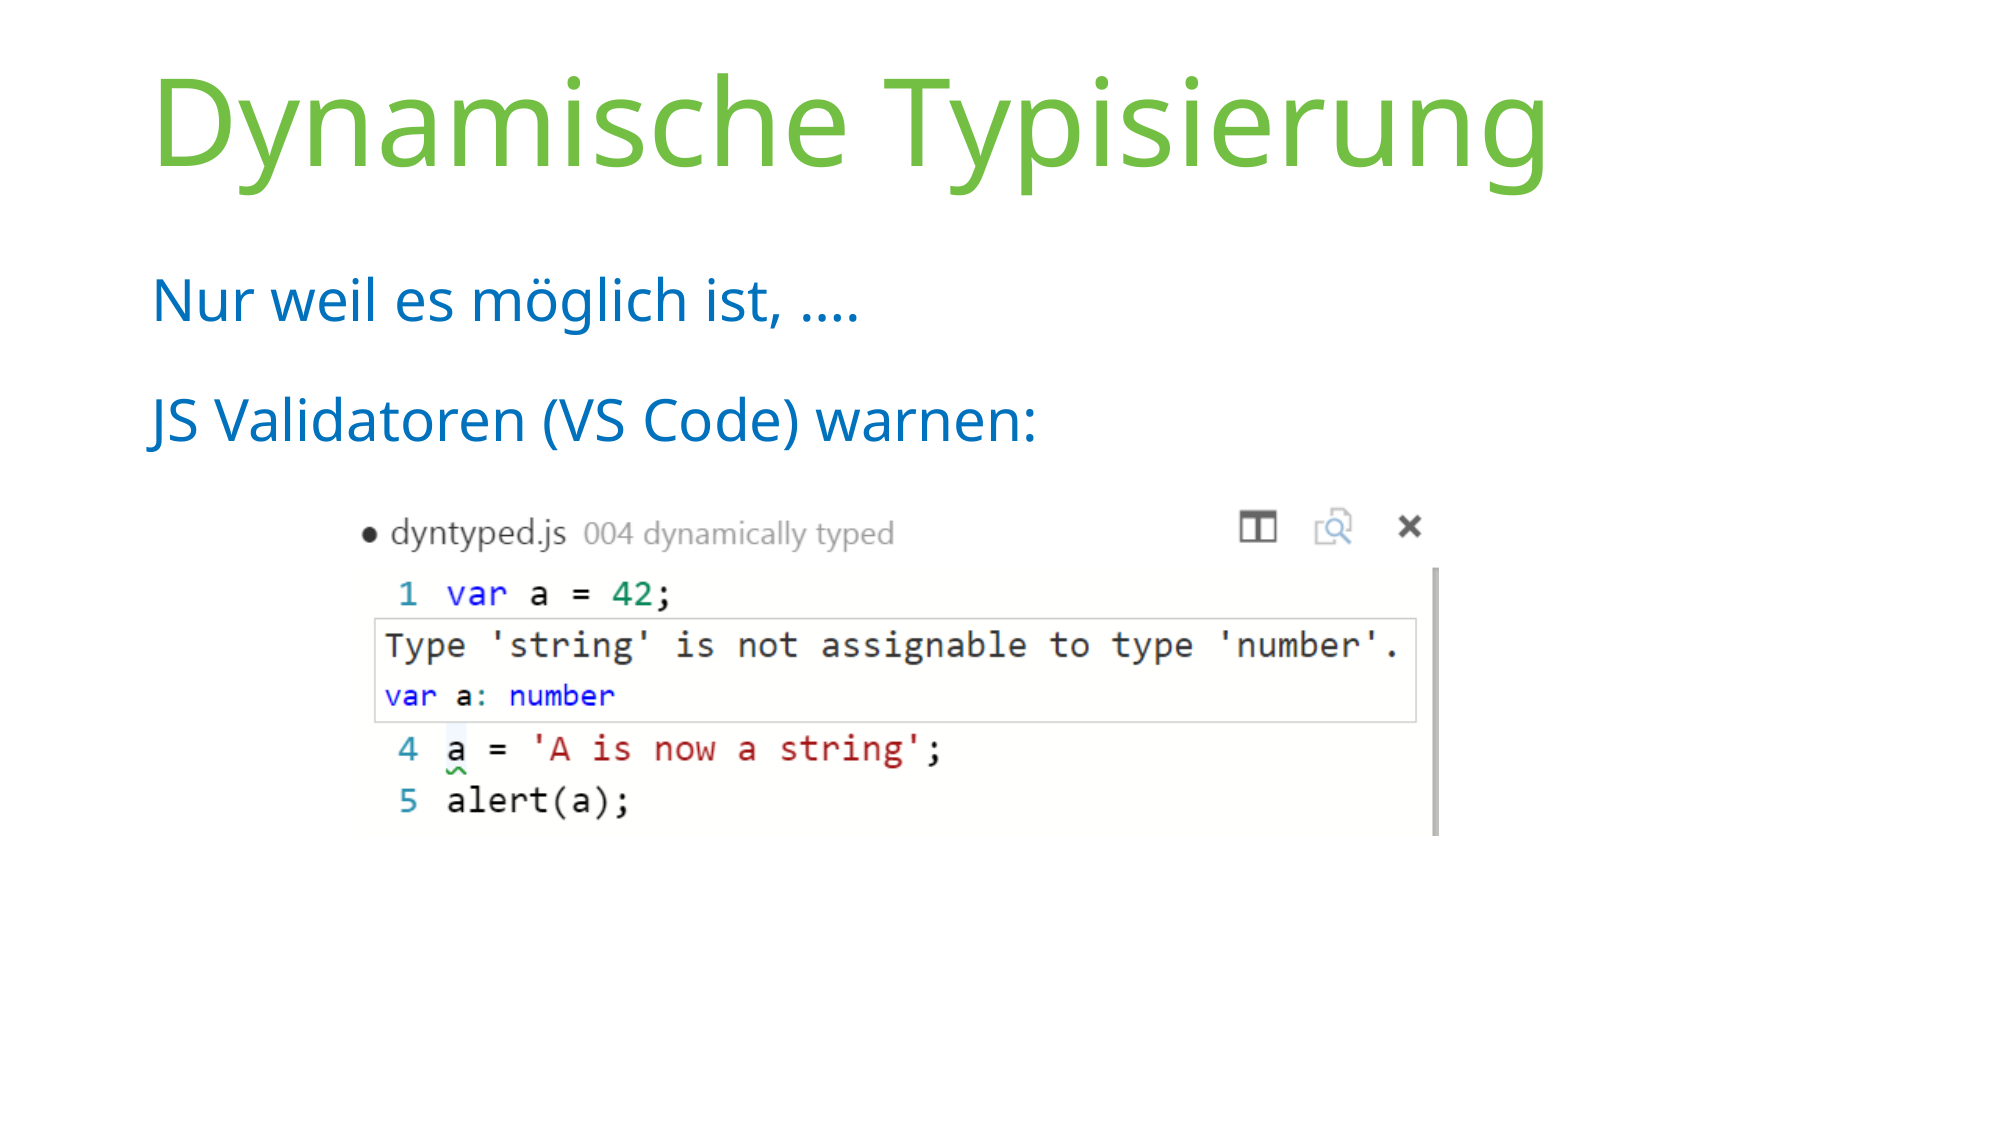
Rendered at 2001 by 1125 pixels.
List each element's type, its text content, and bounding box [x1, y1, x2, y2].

list Nur weil es möglich ist, …. JS Validatoren (VS Code) warnen: [149, 263, 1945, 1125]
title Dynamische Typisierung [149, 42, 1945, 192]
picture [315, 477, 1439, 836]
